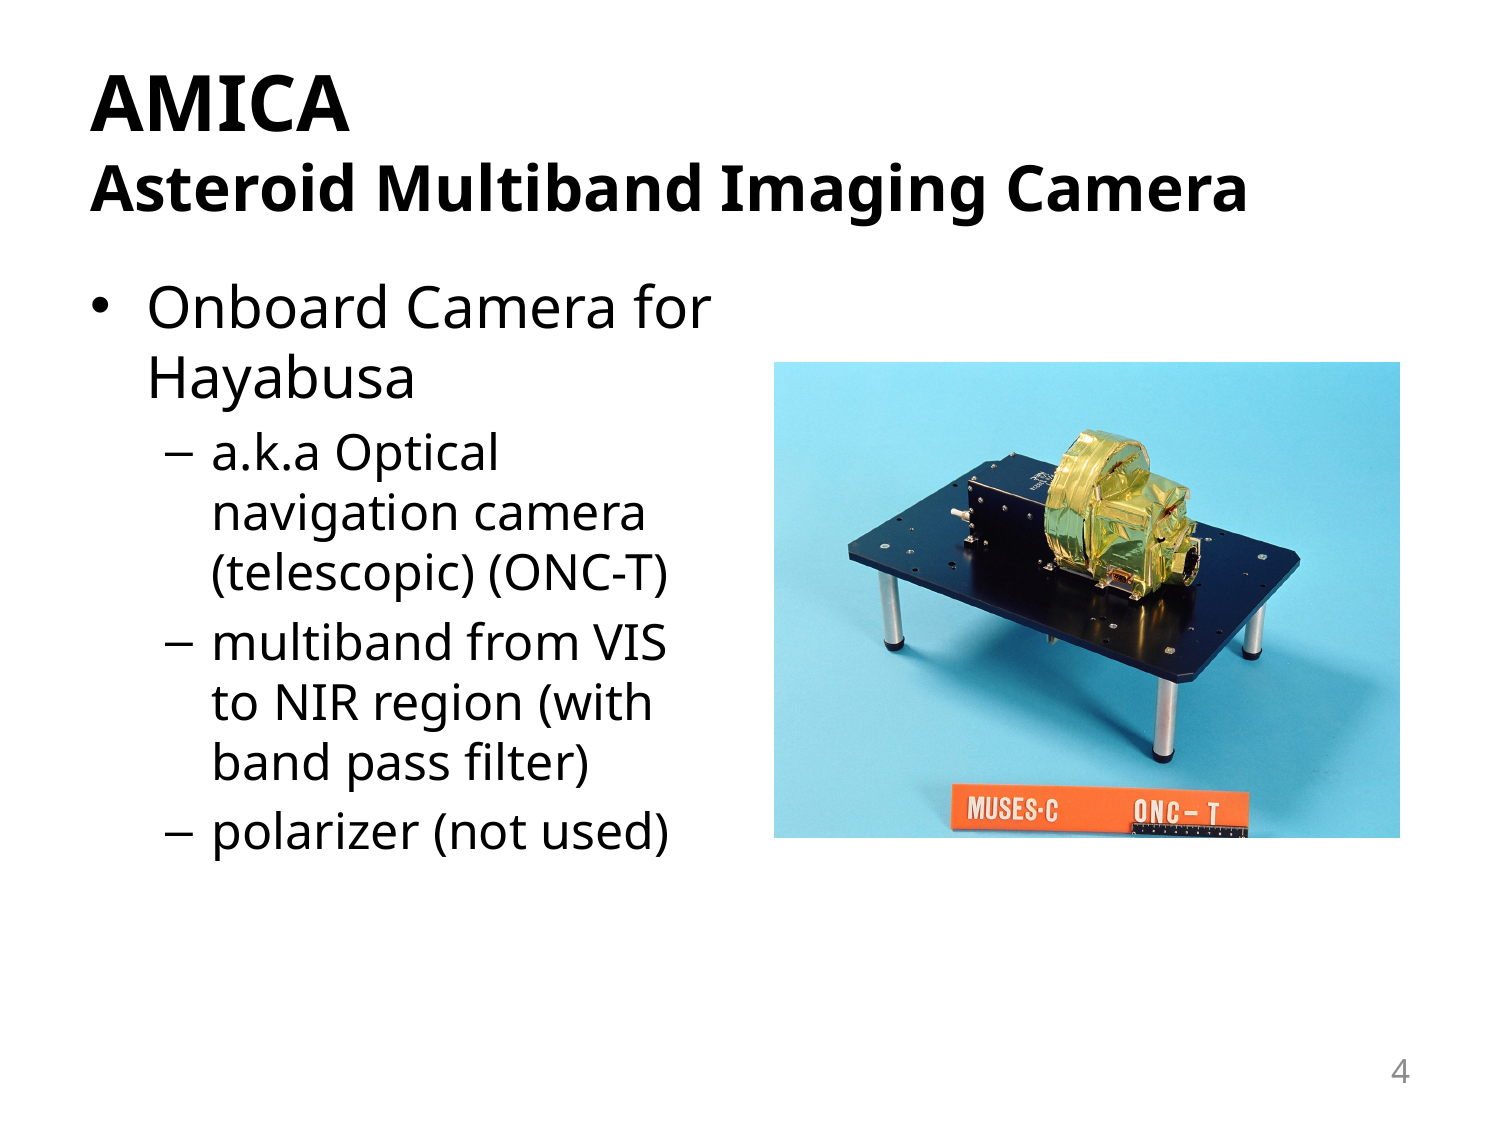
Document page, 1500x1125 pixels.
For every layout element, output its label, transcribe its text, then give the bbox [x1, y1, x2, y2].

slide_number 4 [1074, 1042, 1425, 1103]
list Onboard Camera for Hayabusa a.k.a Optical navigation camera (telescopic) (ONC-T) multiband from VIS to NIR region (with band pass filter) polarizer (not used) [75, 262, 738, 1005]
title AMICA Asteroid Multiband Imaging Camera [75, 45, 1425, 233]
picture [774, 362, 1401, 838]
